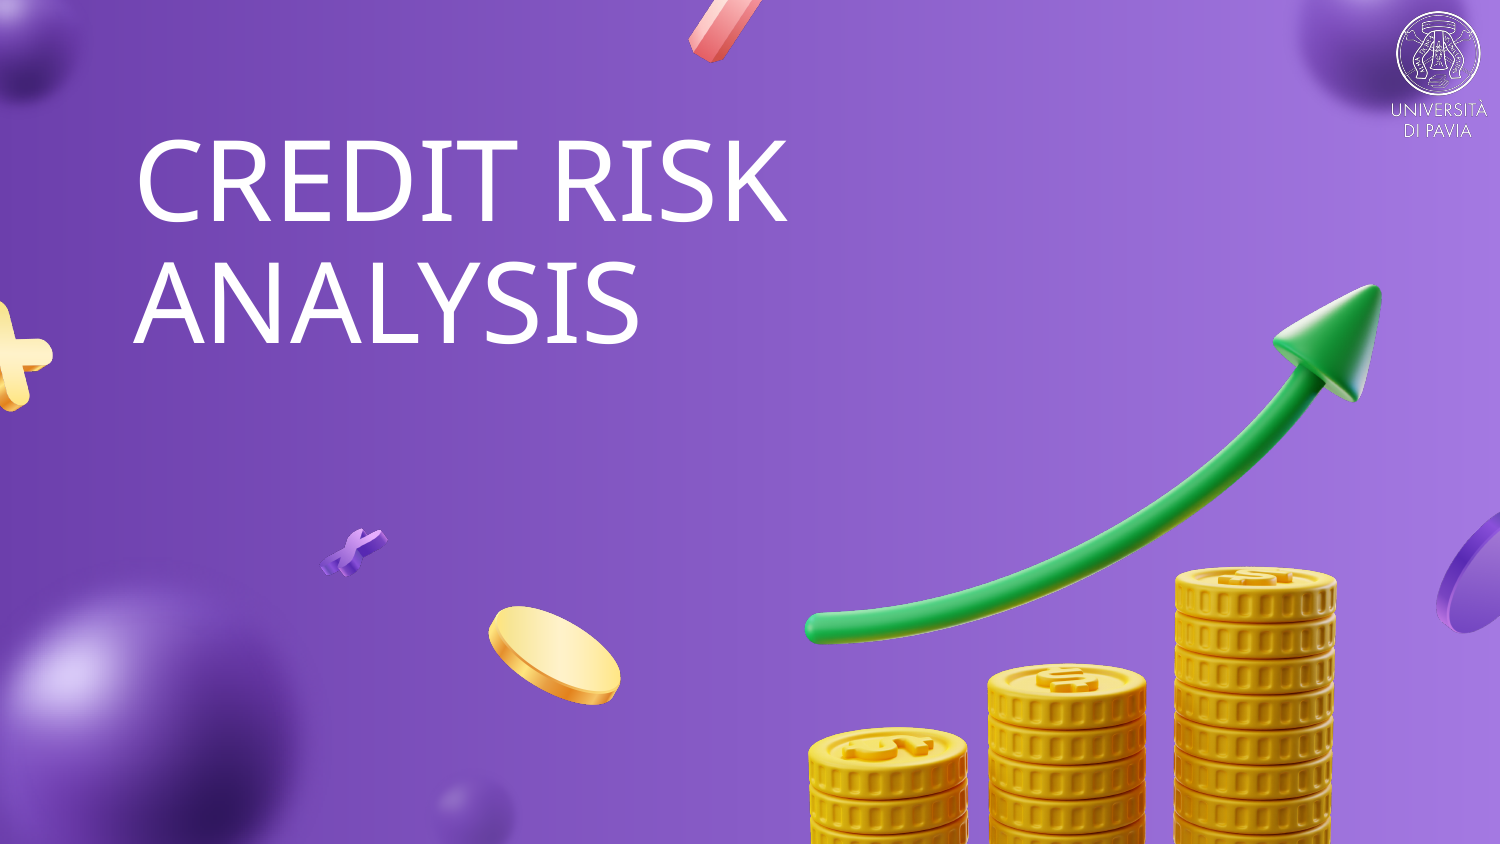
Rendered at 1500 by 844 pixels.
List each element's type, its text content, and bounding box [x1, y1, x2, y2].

picture [804, 284, 1383, 844]
picture [488, 606, 621, 706]
picture [0, 527, 388, 844]
picture [1390, 11, 1492, 142]
title CREDIT RISK ANALYSIS [118, 132, 1102, 360]
picture [688, 0, 770, 63]
picture [1414, 508, 1500, 647]
picture [0, 299, 53, 412]
